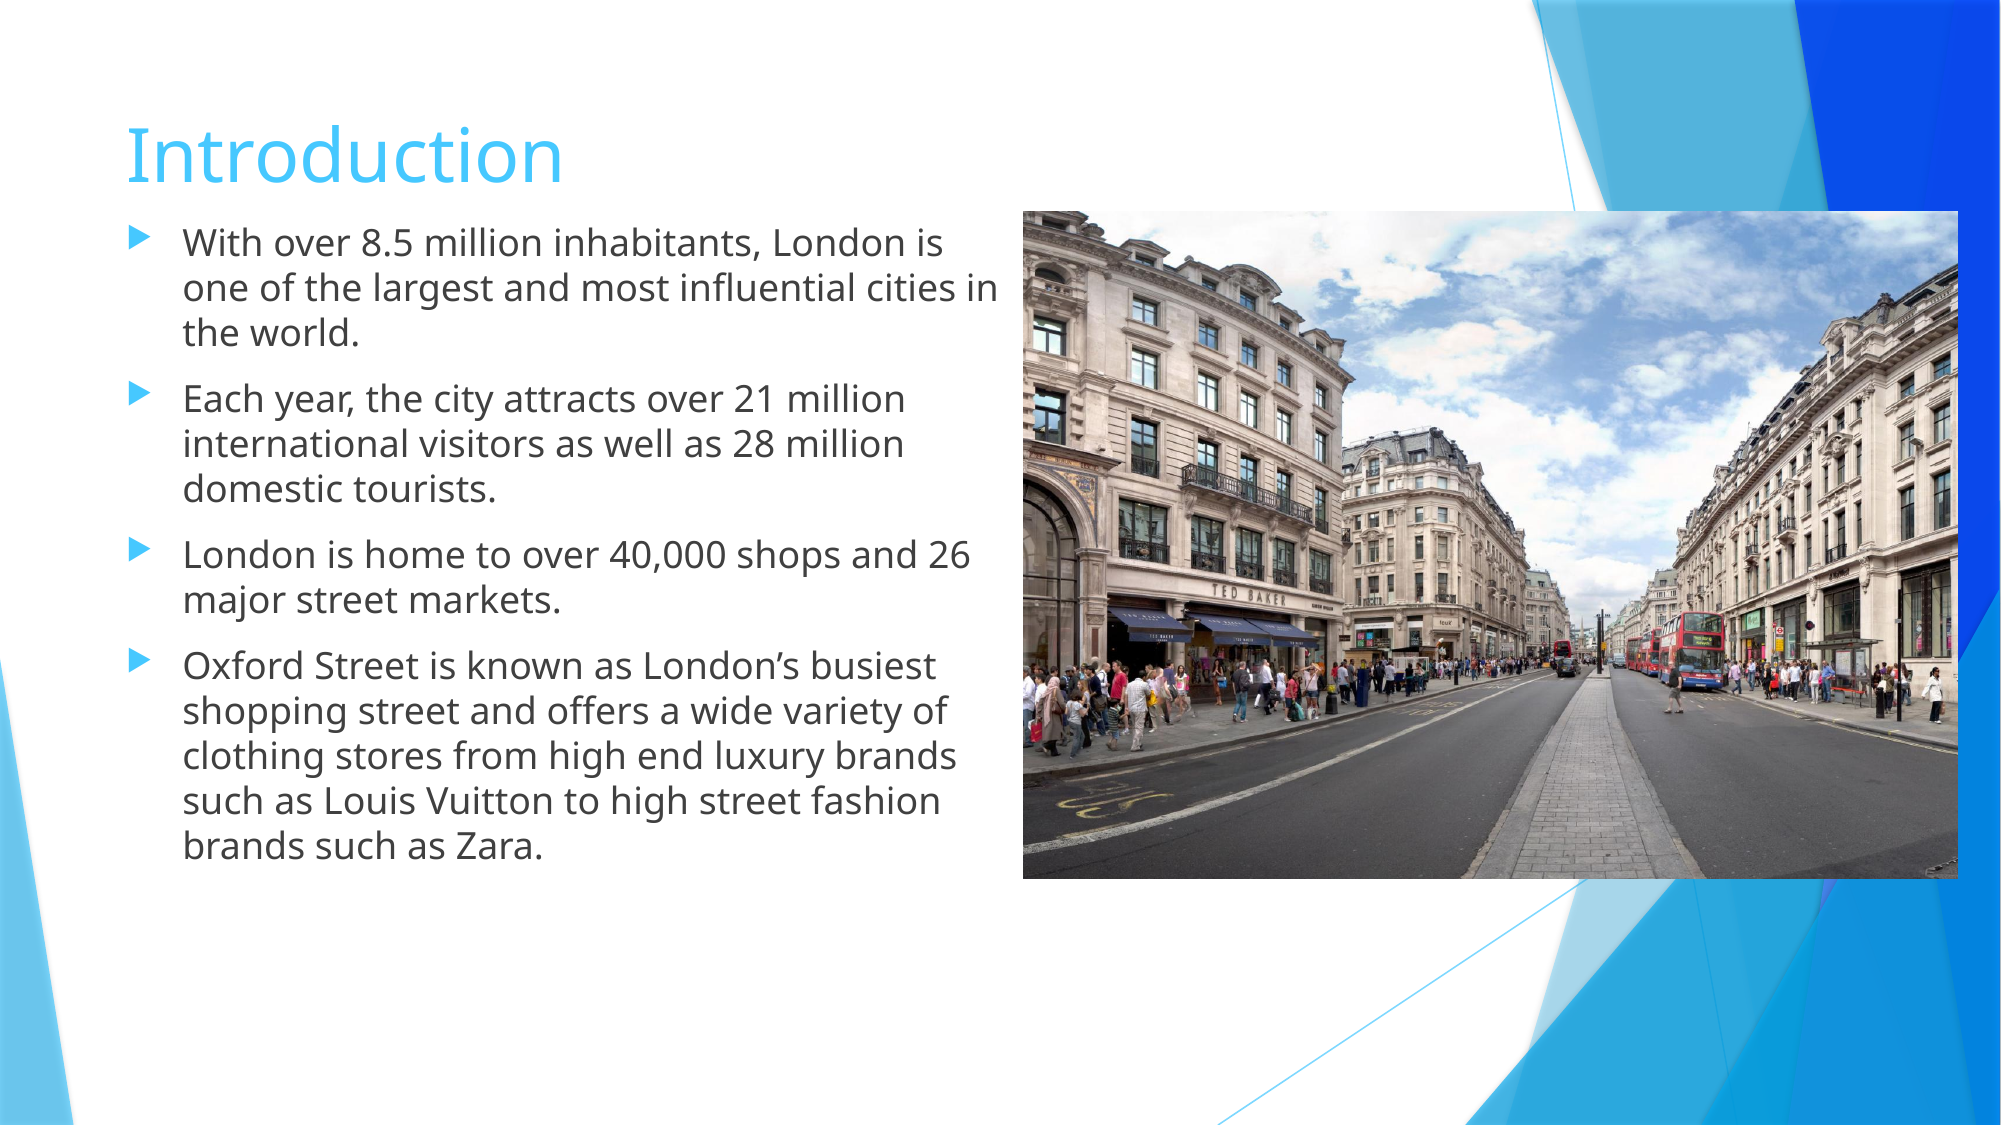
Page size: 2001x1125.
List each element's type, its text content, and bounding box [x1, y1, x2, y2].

list With over 8.5 million inhabitants, London is one of the largest and most influential cities in the world. Each year, the city attracts over 21 million international visitors as well as 28 million domestic tourists. London is home to over 40,000 shops and 26 major street markets. Oxford Street is known as London’s busiest shopping street and offers a wide variety of clothing stores from high end luxury brands such as Louis Vuitton to high street fashion brands such as Zara. [111, 211, 1024, 1019]
title Introduction [111, 99, 1522, 211]
picture [1023, 211, 1959, 880]
